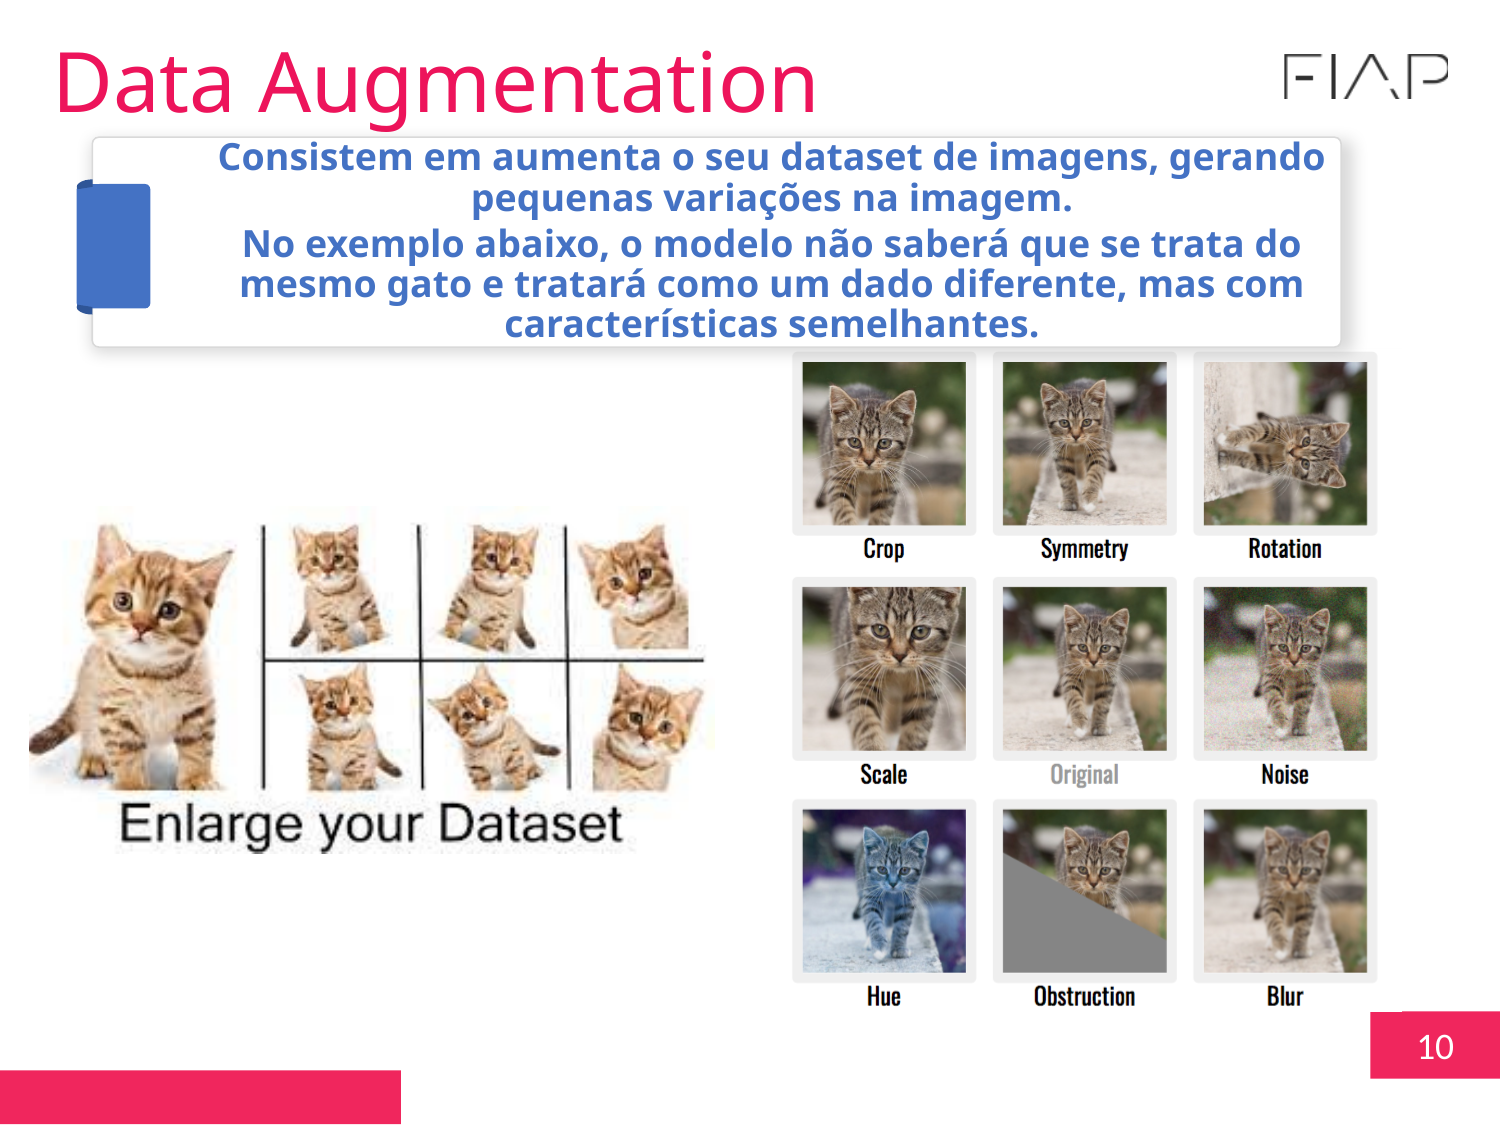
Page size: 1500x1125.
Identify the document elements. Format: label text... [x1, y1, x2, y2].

picture [771, 348, 1402, 1012]
picture [29, 506, 715, 854]
text_box Data Augmentation [37, 21, 1353, 137]
text_box Consistem em aumenta o seu dataset de imagens, gerando pequenas variações na imagem. No exemplo abaixo, o modelo não saberá que se trata do mesmo gato e tratará como um dado diferente, mas com características semelhantes. [92, 137, 1342, 348]
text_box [45, 210, 182, 284]
